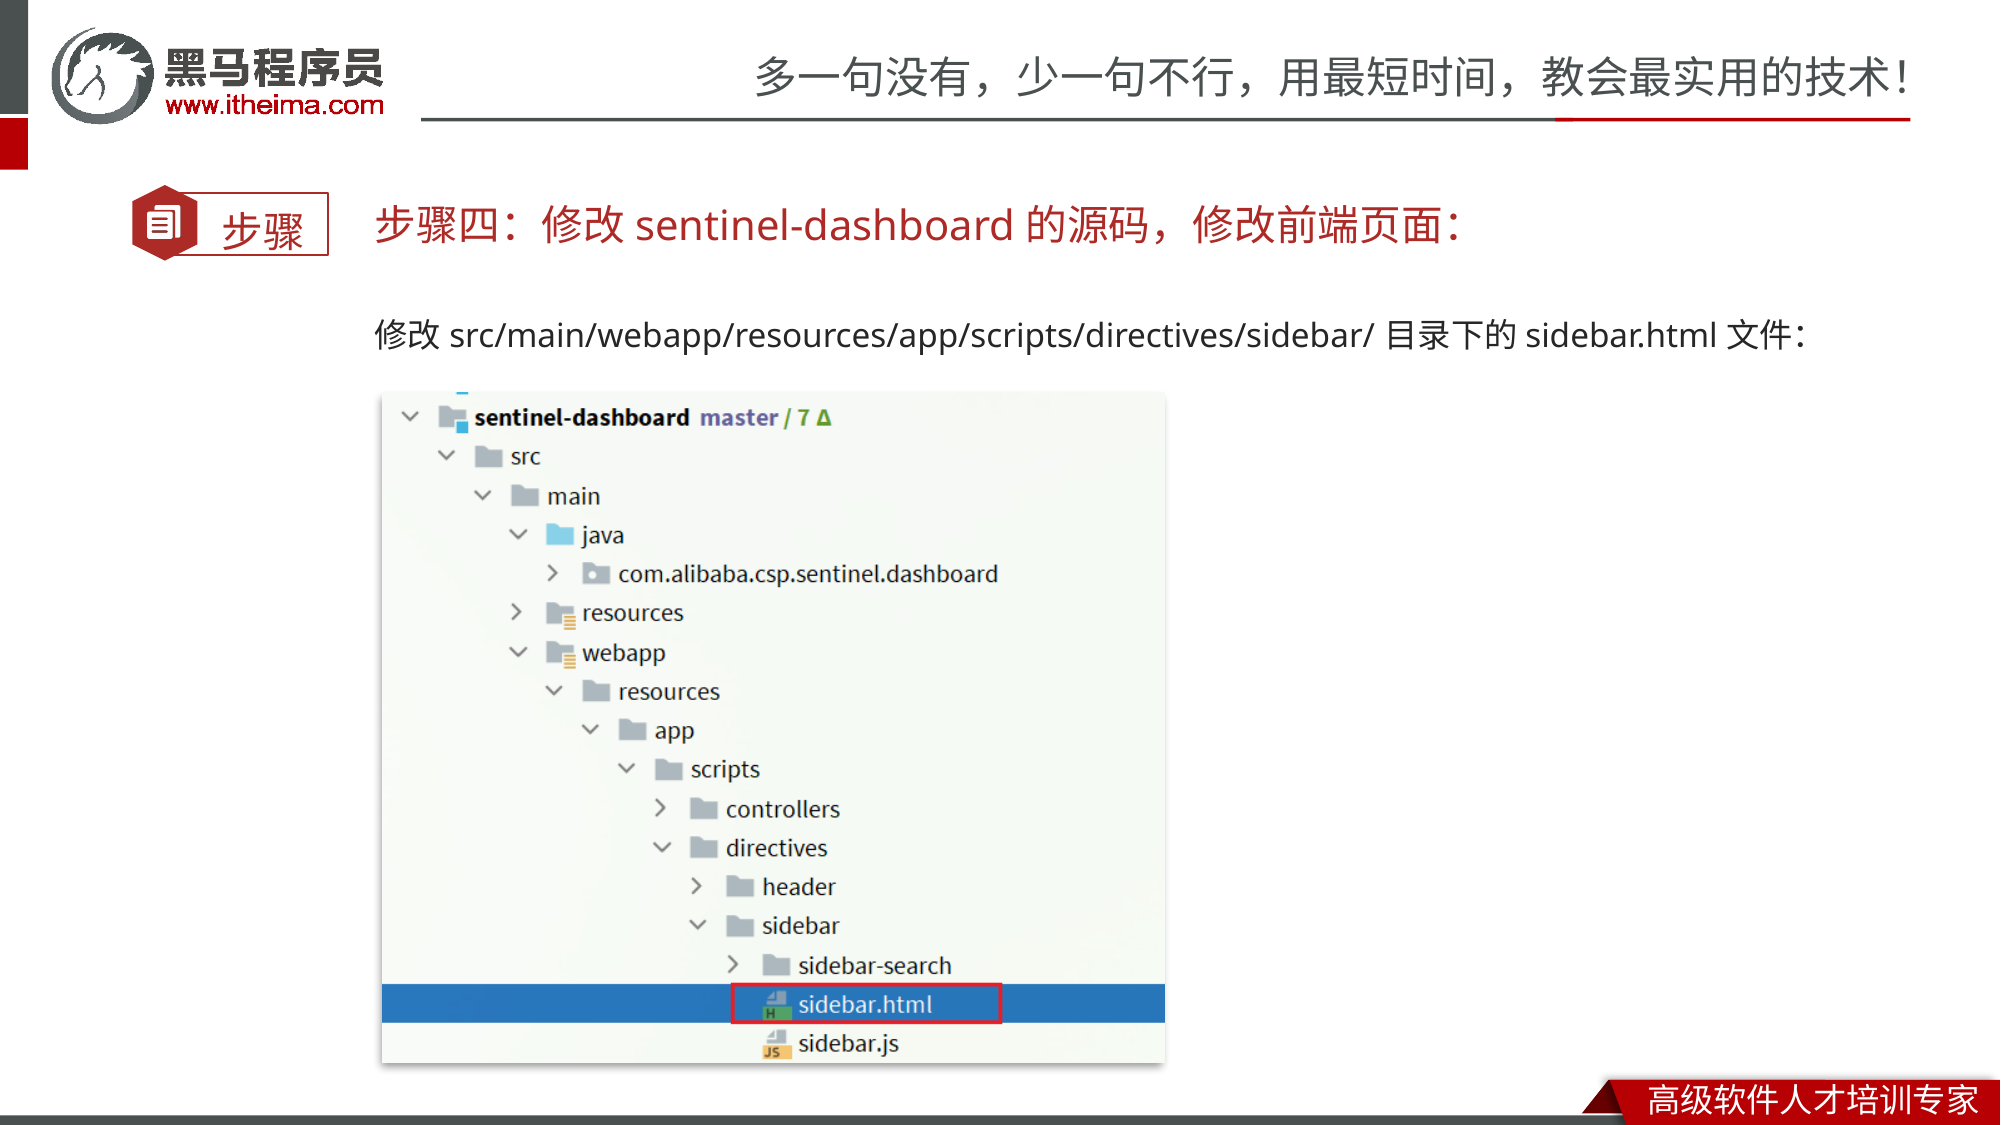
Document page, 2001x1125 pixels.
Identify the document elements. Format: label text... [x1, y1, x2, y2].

picture [381, 392, 1165, 1064]
picture [50, 26, 384, 125]
list 步骤四：修改sentinel-dashboard的源码，修改前端页面： [360, 181, 1872, 267]
list 修改src/main/webapp/resources/app/scripts/directives/sidebar/目录下的sidebar.html文件： [360, 286, 1872, 979]
picture [147, 205, 181, 239]
